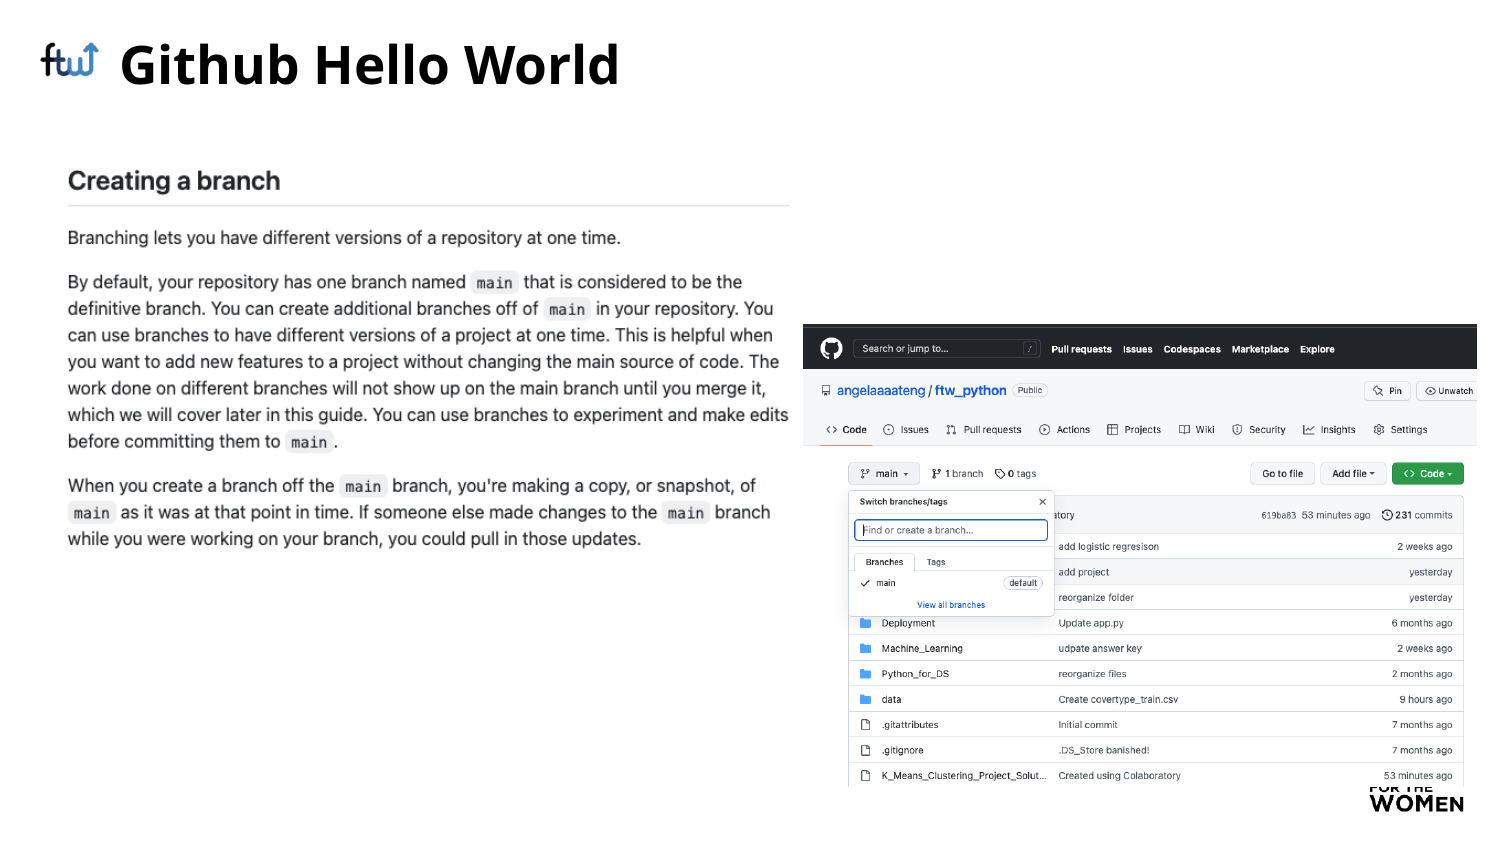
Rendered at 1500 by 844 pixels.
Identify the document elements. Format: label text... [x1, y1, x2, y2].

picture [0, 0, 1500, 844]
title Github Hello World [104, 16, 1426, 111]
